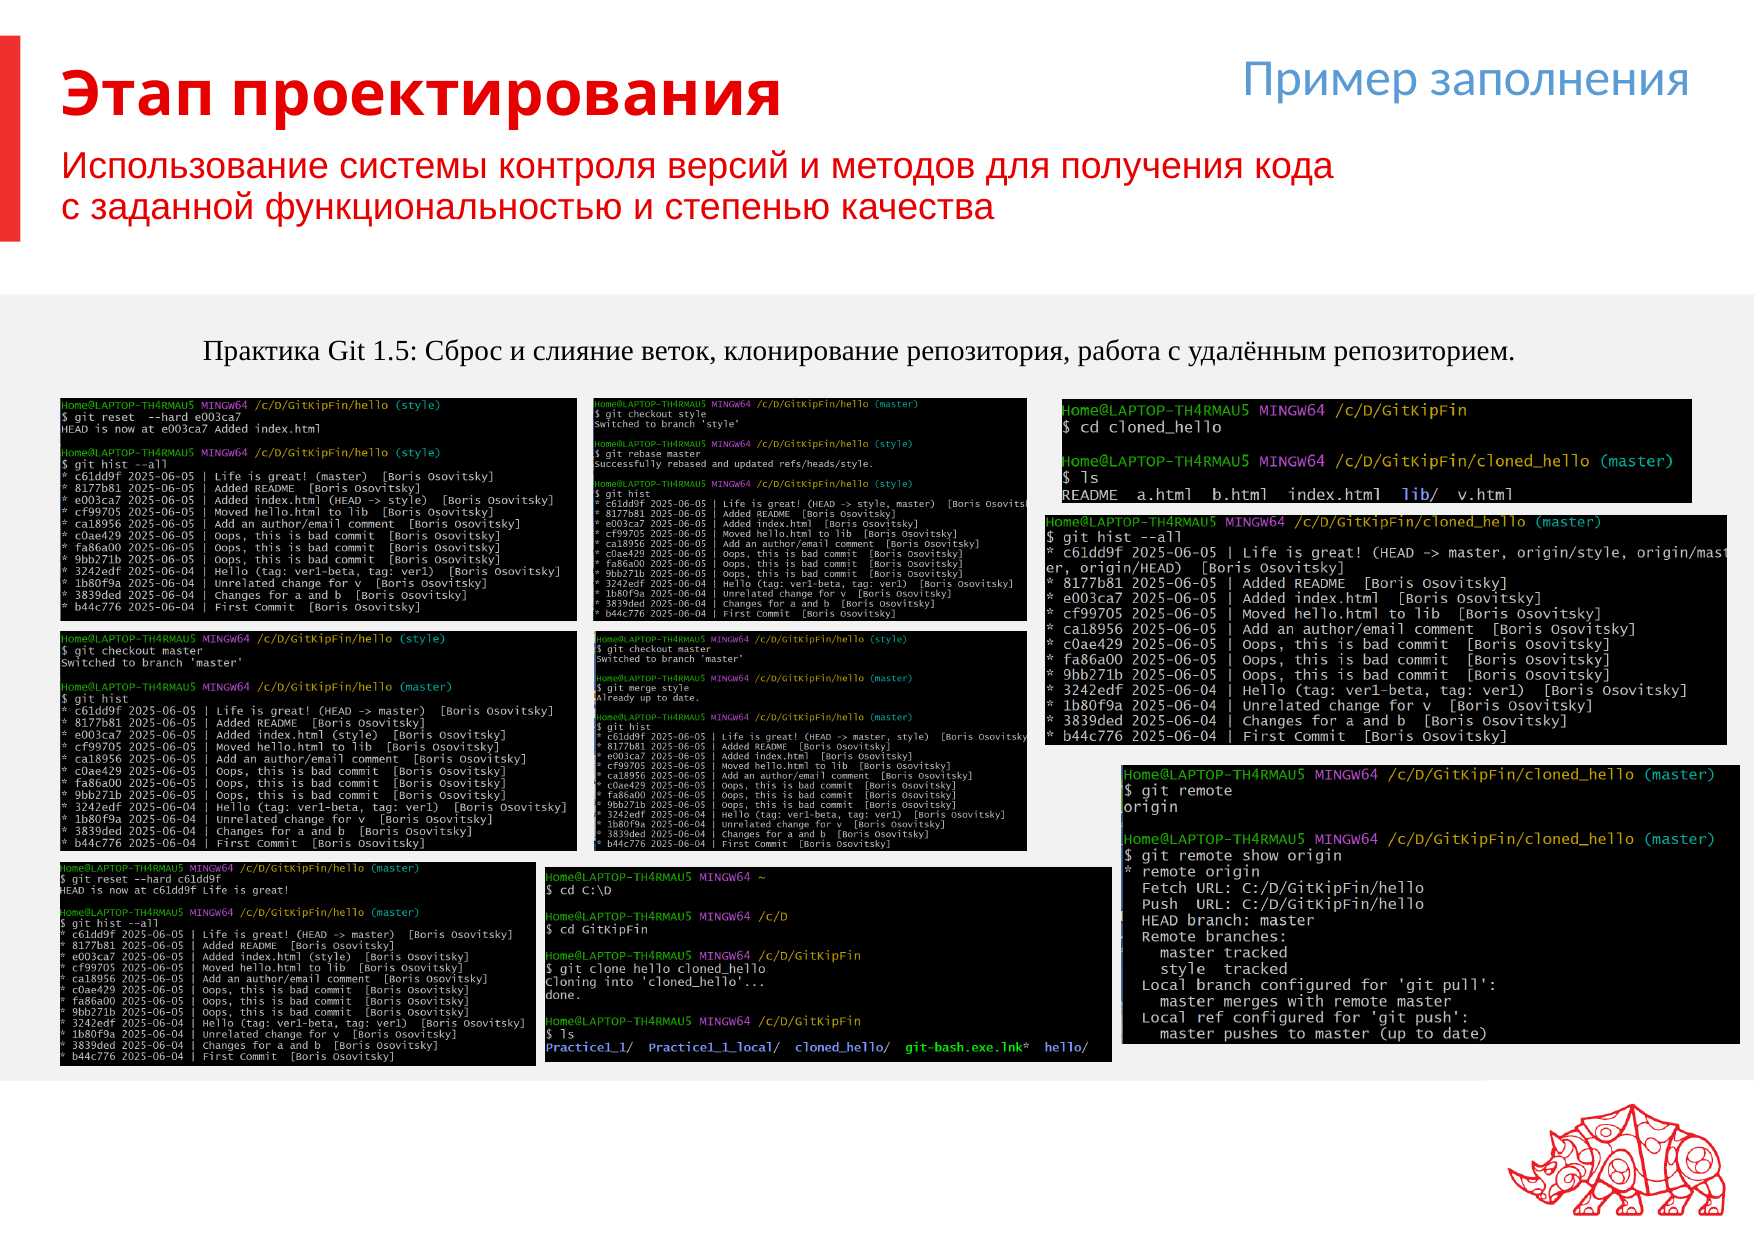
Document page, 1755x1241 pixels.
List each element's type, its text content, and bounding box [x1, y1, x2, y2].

list Использование системы контроля версий и методов для получения кода с заданной функциональностью и степенью качества [44, 72, 1370, 236]
picture [545, 867, 1112, 1062]
text_box Практика Git 1.5: Сброс и слияние веток, клонирование репозитория, работа с удалённым репозиторием. [69, 323, 1685, 374]
picture [1061, 399, 1692, 504]
picture [1044, 515, 1728, 746]
picture [592, 397, 1028, 621]
picture [60, 862, 537, 1067]
picture [594, 631, 1028, 852]
picture [60, 631, 577, 852]
picture [1120, 764, 1741, 1045]
picture [1487, 1080, 1755, 1229]
picture [60, 397, 577, 621]
text_box Пример заполнения [1650, 36, 1726, 115]
title Этап проектирования [60, 0, 1650, 200]
